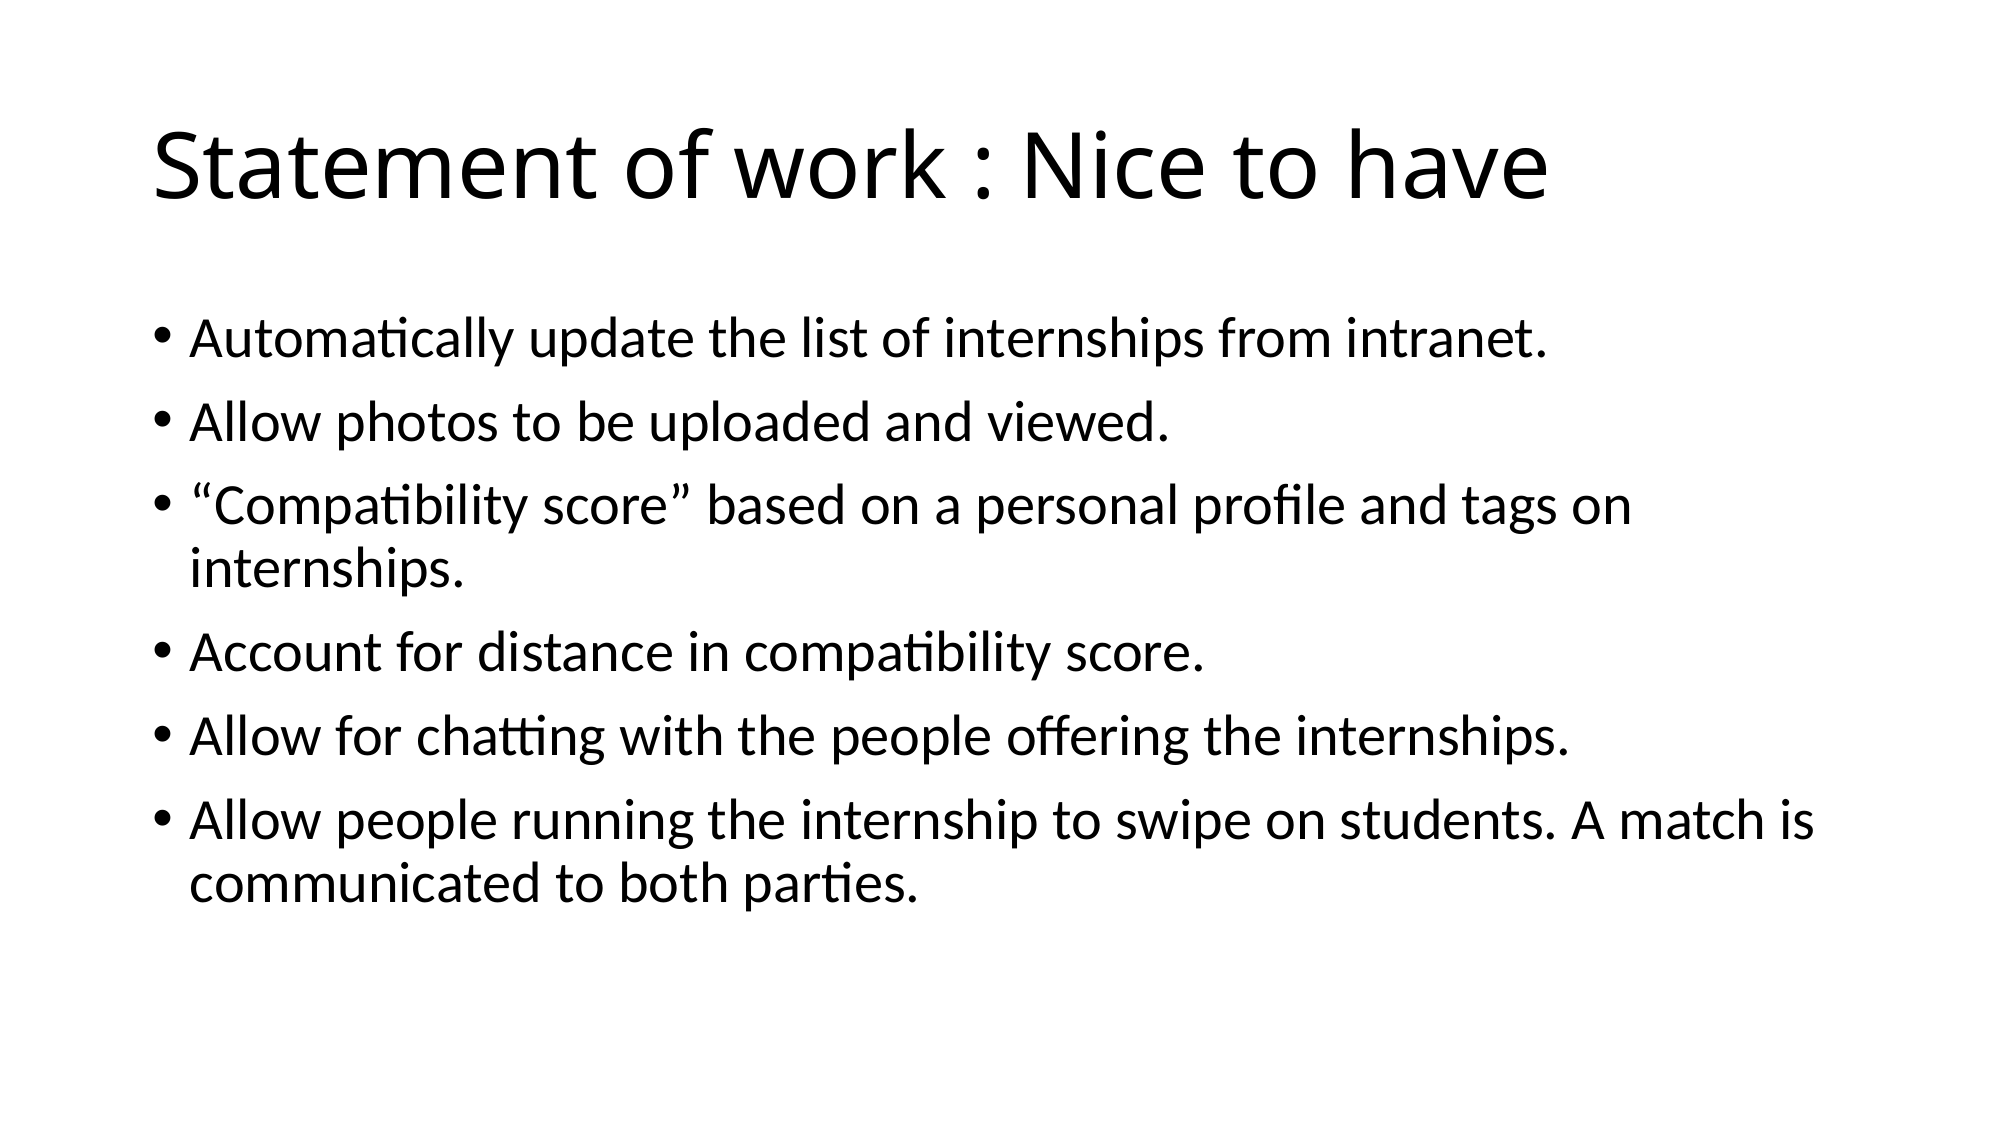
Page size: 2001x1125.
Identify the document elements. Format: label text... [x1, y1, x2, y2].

list Automatically update the list of internships from intranet. Allow photos to be uploaded and viewed. “Compatibility score” based on a personal profile and tags on internships. Account for distance in compatibility score. Allow for chatting with the people offering the internships. Allow people running the internship to swipe on students. A match is communicated to both parties. [137, 299, 1863, 1014]
title Statement of work : Nice to have [137, 59, 1863, 278]
